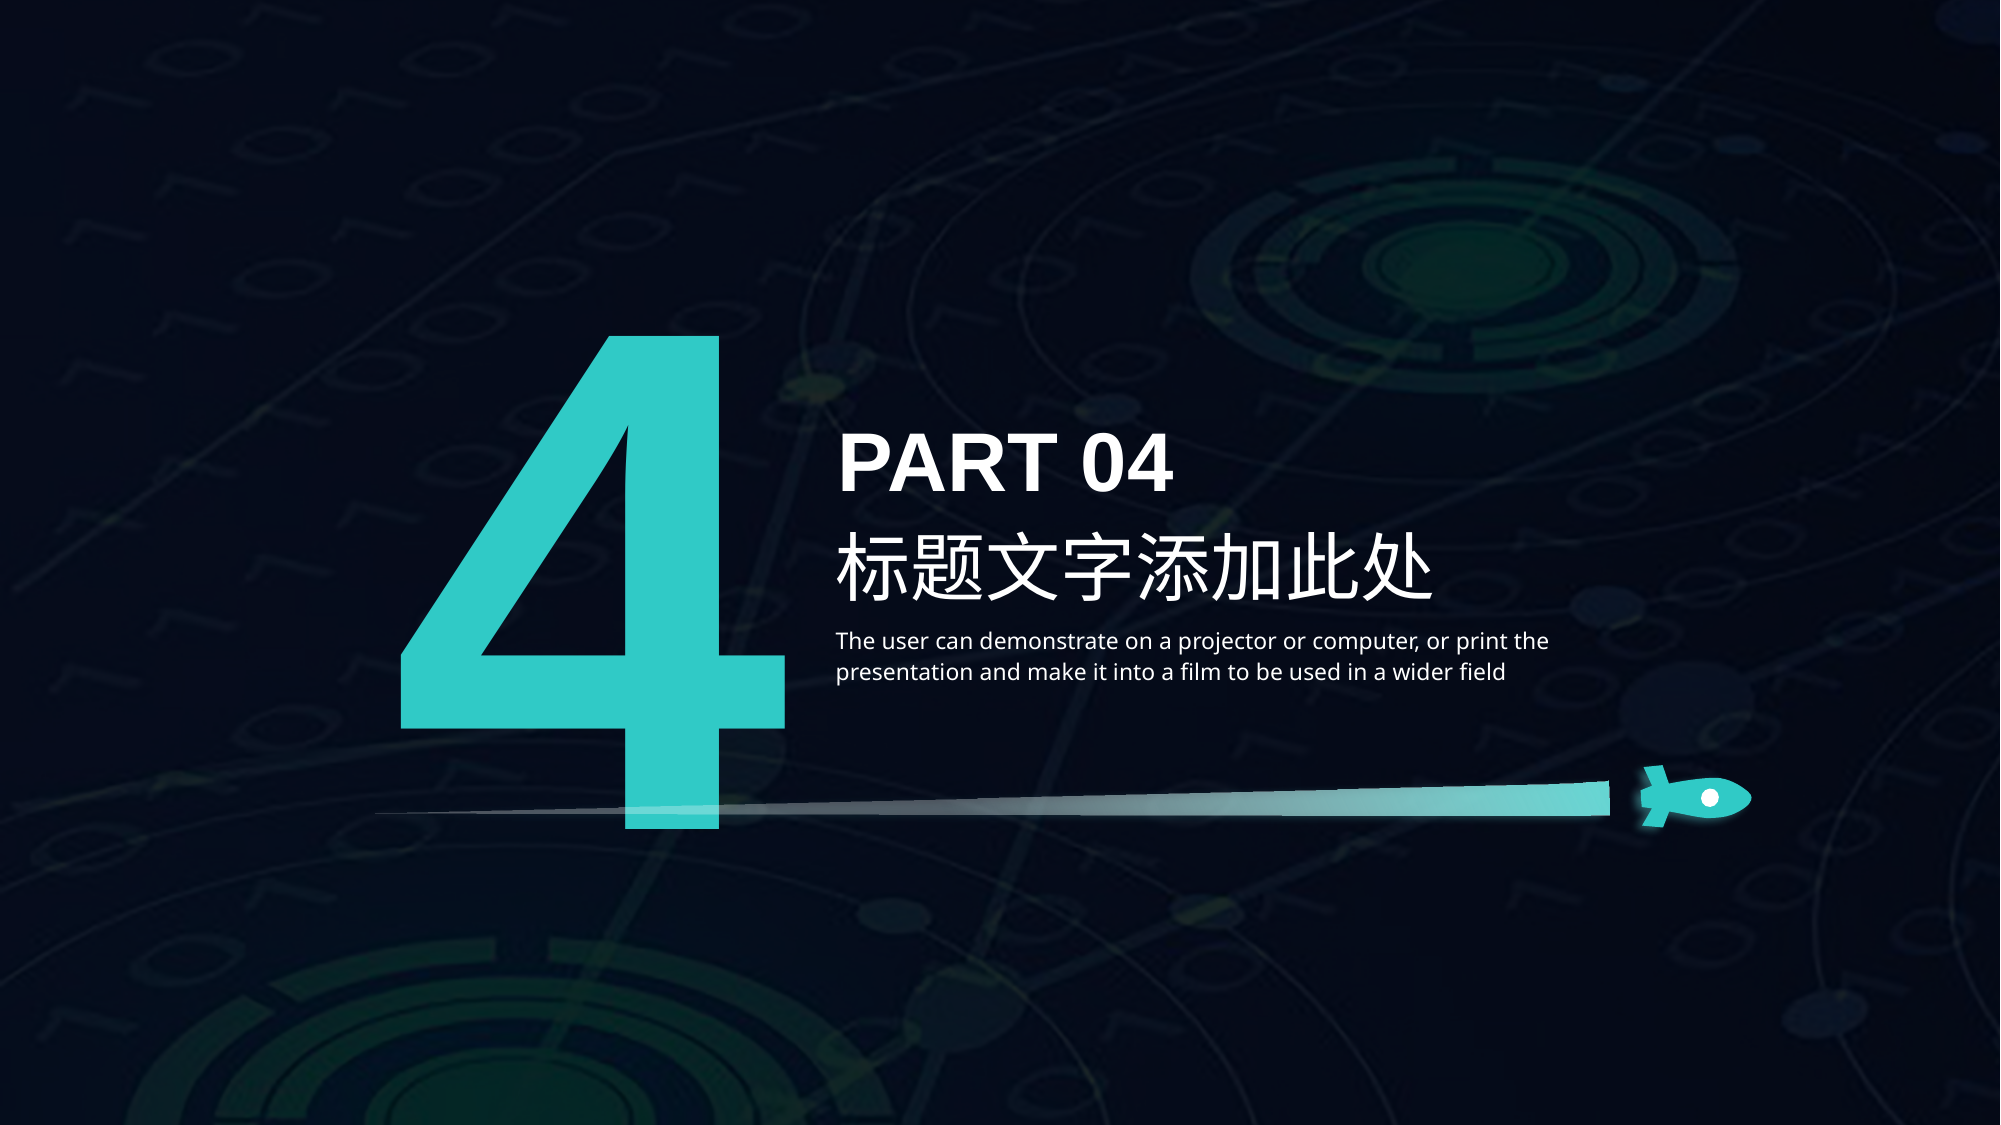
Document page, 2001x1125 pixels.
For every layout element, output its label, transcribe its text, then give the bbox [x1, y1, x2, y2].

text_box 4 [375, 814, 809, 980]
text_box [809, 150, 1378, 1125]
text_box 4 [375, 105, 948, 813]
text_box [820, 400, 1623, 694]
